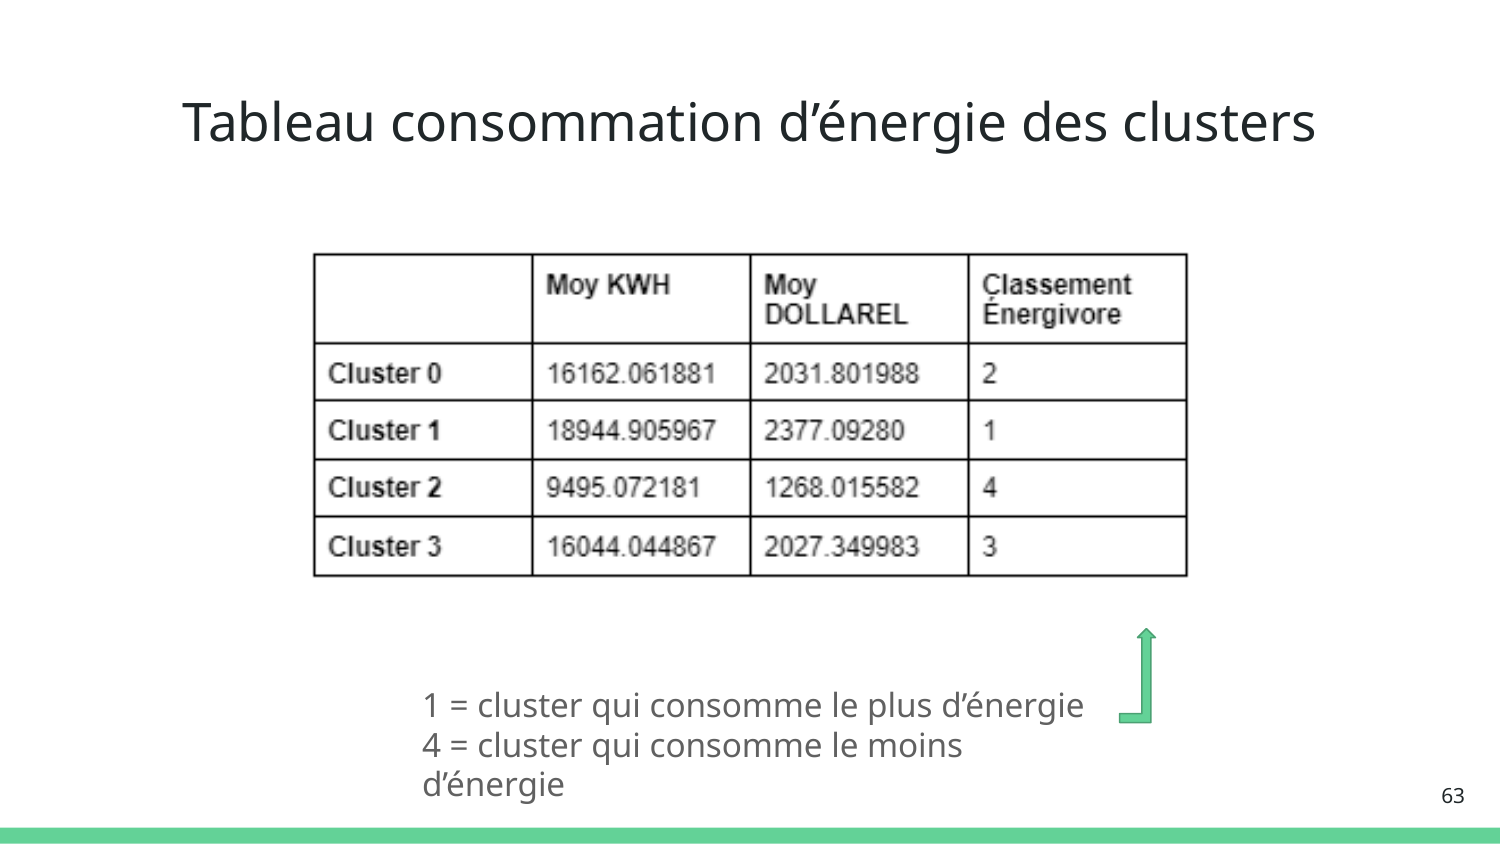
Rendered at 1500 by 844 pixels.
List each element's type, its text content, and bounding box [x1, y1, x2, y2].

text_box 1 = cluster qui consomme le plus d’énergie 4 = cluster qui consomme le moins d’énergie [407, 668, 1108, 765]
picture [297, 238, 1202, 598]
title Tableau consommation d’énergie des clusters [51, 72, 1449, 167]
text_box [1119, 628, 1156, 723]
slide_number ‹#› [1389, 764, 1480, 830]
